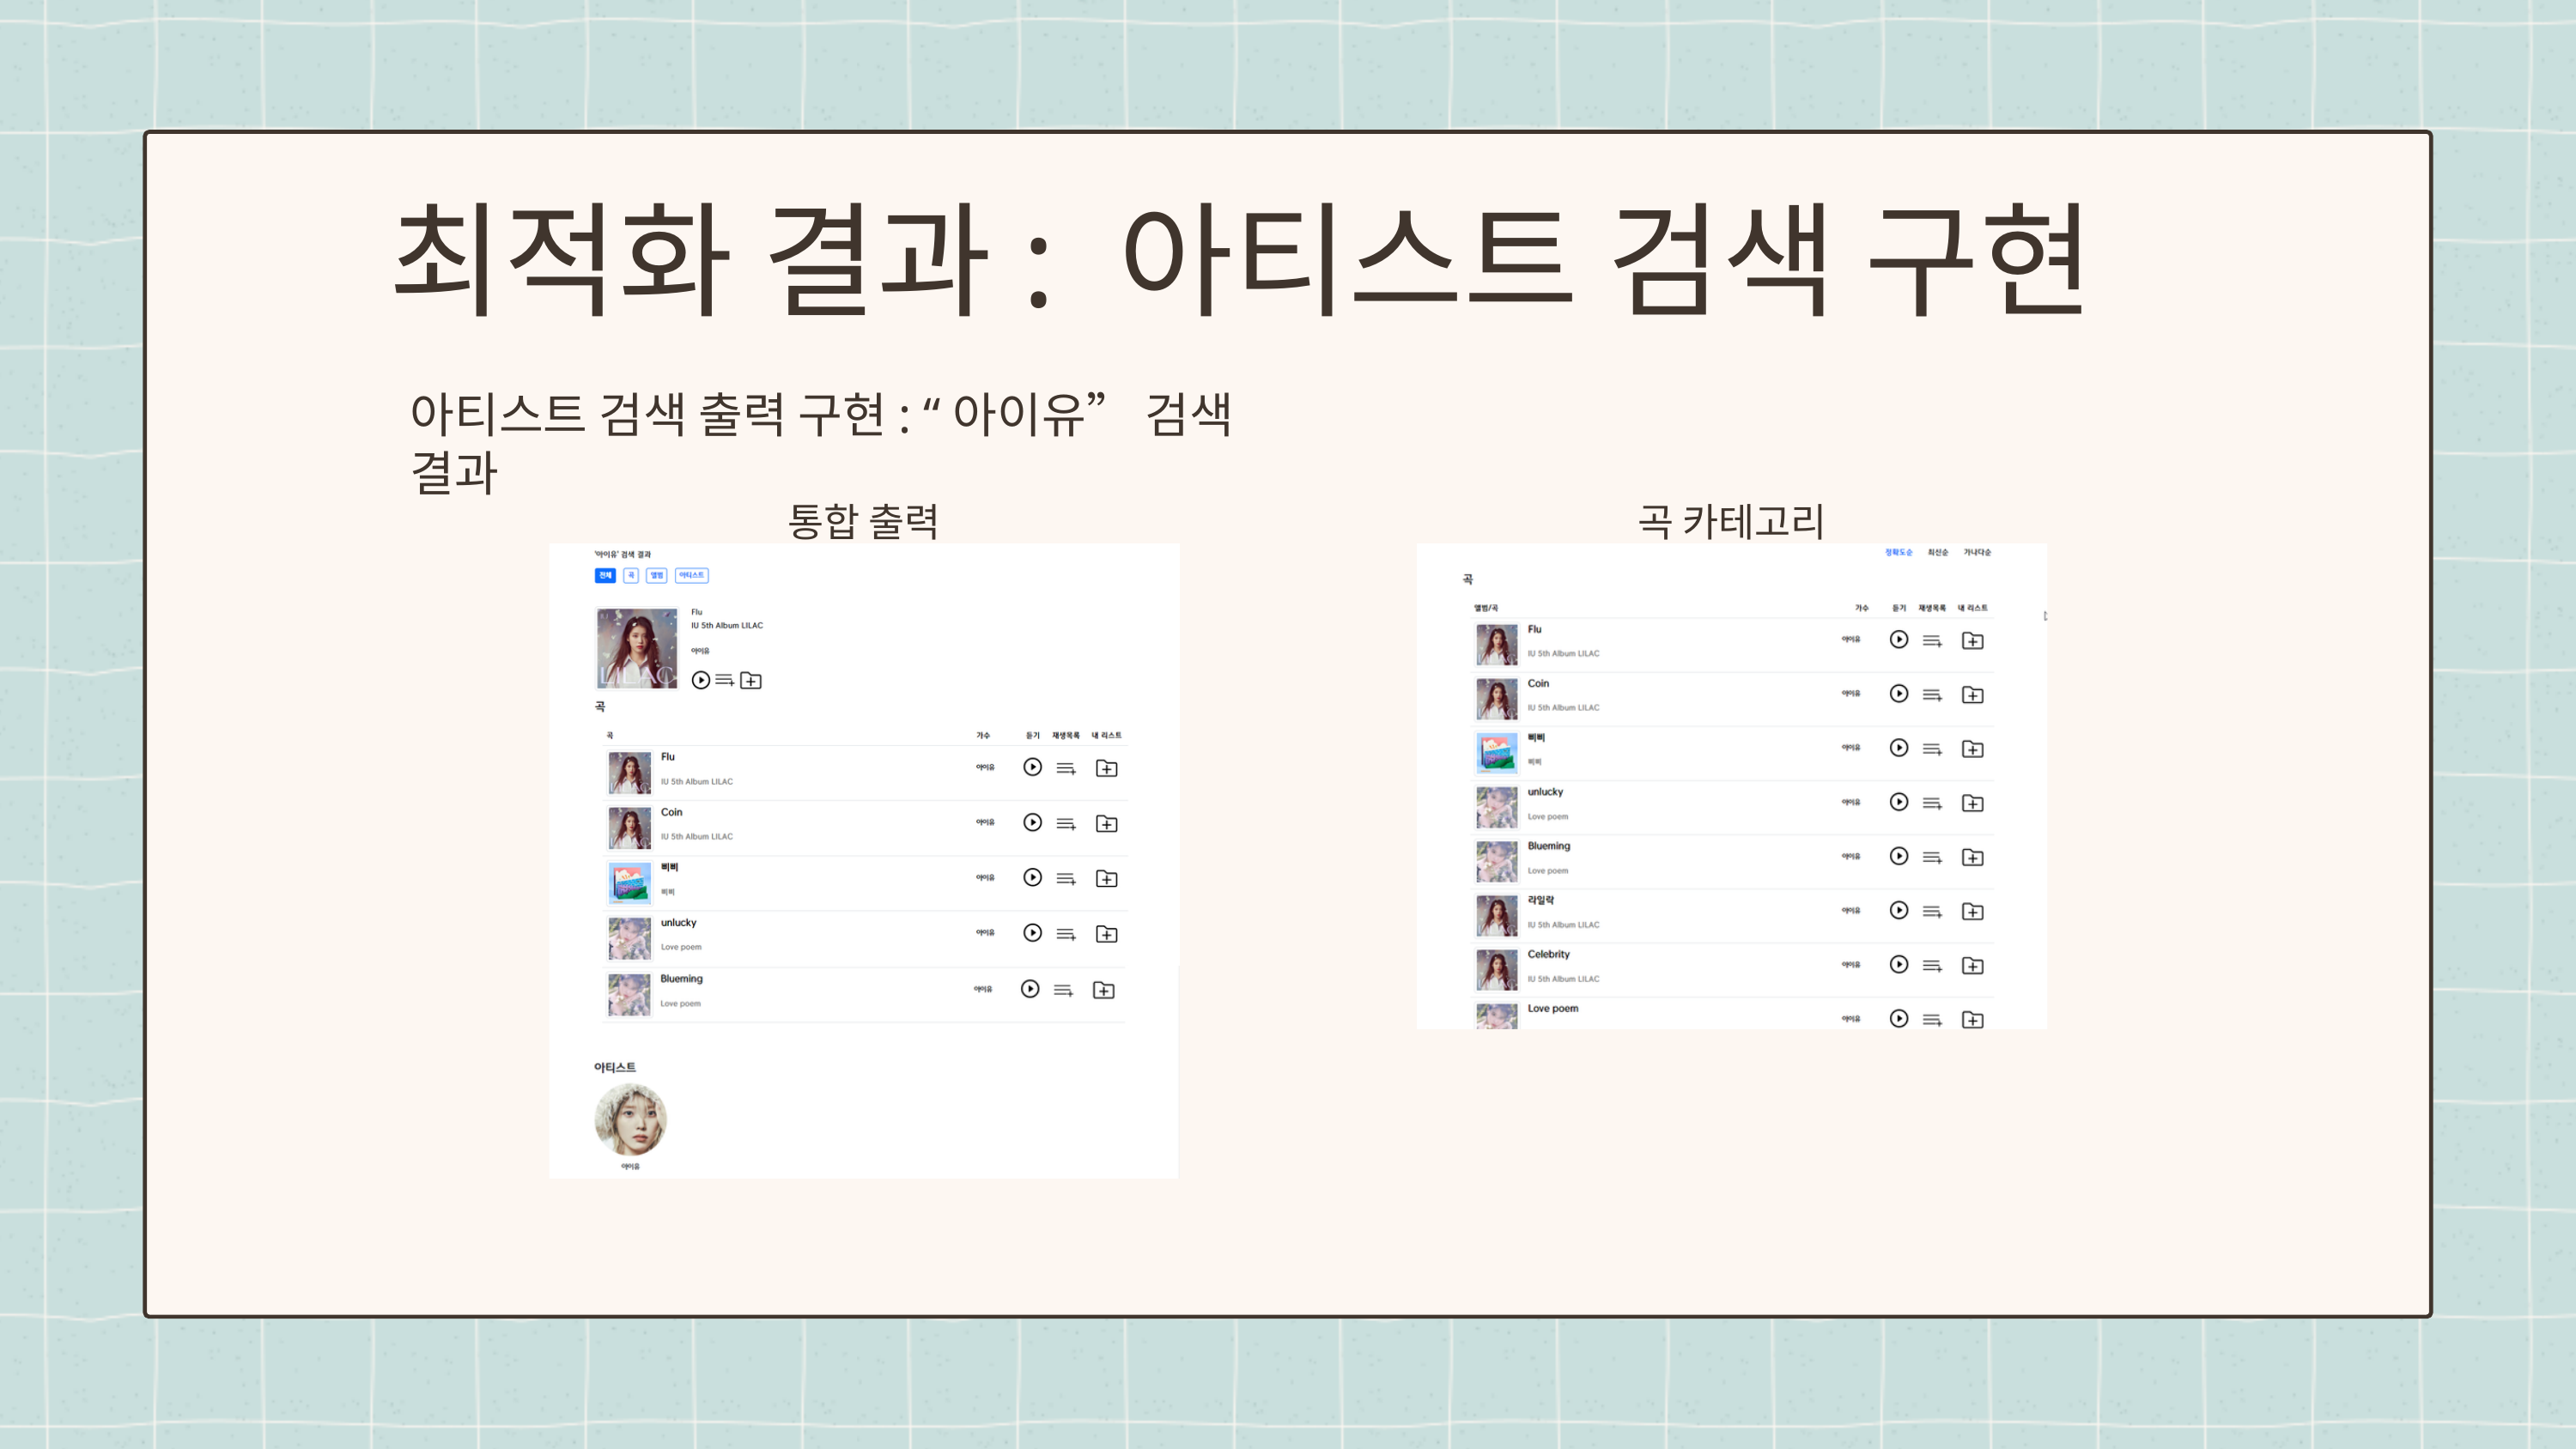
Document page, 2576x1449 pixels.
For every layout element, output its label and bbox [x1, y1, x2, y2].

text_box [0, 0, 2576, 1449]
text_box [144, 131, 2432, 1318]
